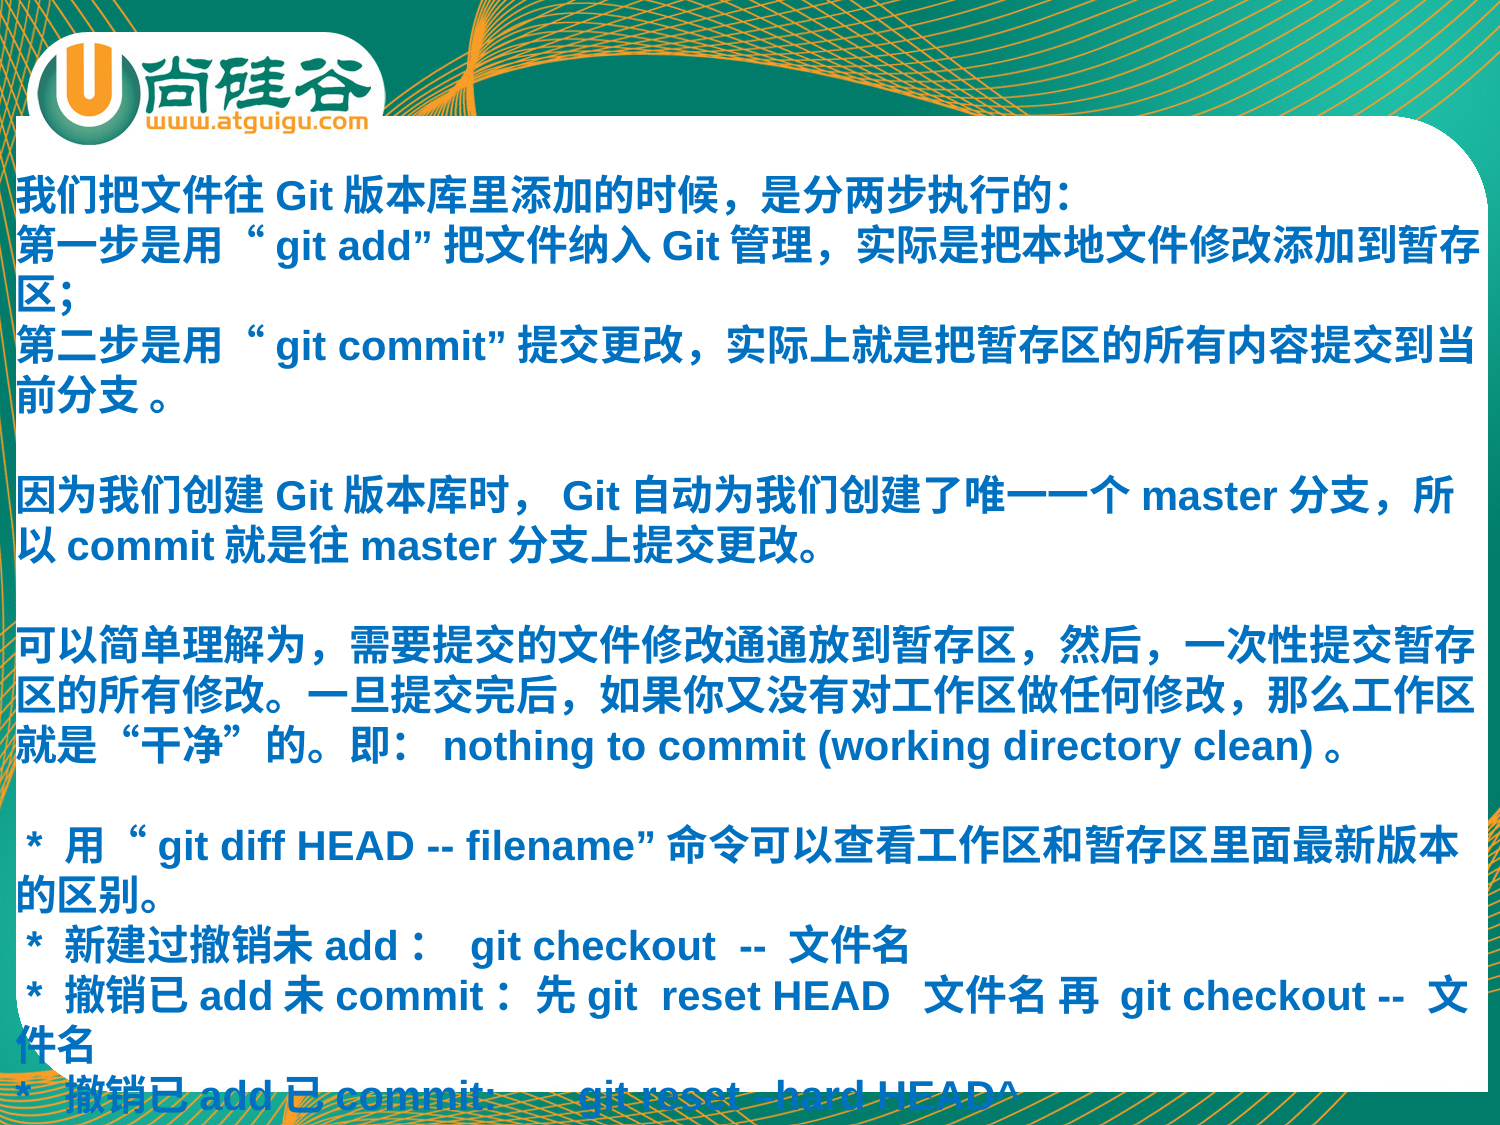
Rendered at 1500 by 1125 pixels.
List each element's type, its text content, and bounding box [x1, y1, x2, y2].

text_box 我们把文件往Git版本库里添加的时候，是分两步执行的： 第一步是用“git add”把文件纳入Git管理，实际是把本地文件修改添加到暂存区； 第二步是用“git commit”提交更改，实际上就是把暂存区的所有内容提交到当前分支 。 因为我们创建Git版本库时，Git自动为我们创建了唯一一个master分支，所以commit就是往master分支上提交更改。 可以简单理解为，需要提交的文件修改通通放到暂存区，然后，一次性提交暂存区的所有修改。一旦提交完后，如果你又没有对工作区做任何修改，那么工作区就是“干净”的。即：nothing to commit (working directory clean)。 * 用“git diff HEAD -- filename”命令可以查看工作区和暂存区里面最新版本的区别。 * 新建过撤销未add： git checkout -- 文件名 * 撤销已add未commit：先git reset HEAD 文件名 再 git checkout -- 文件名 * 撤销已add已commit: git reset –hard HEAD^ [0, 160, 1500, 1125]
picture [0, 0, 1500, 160]
